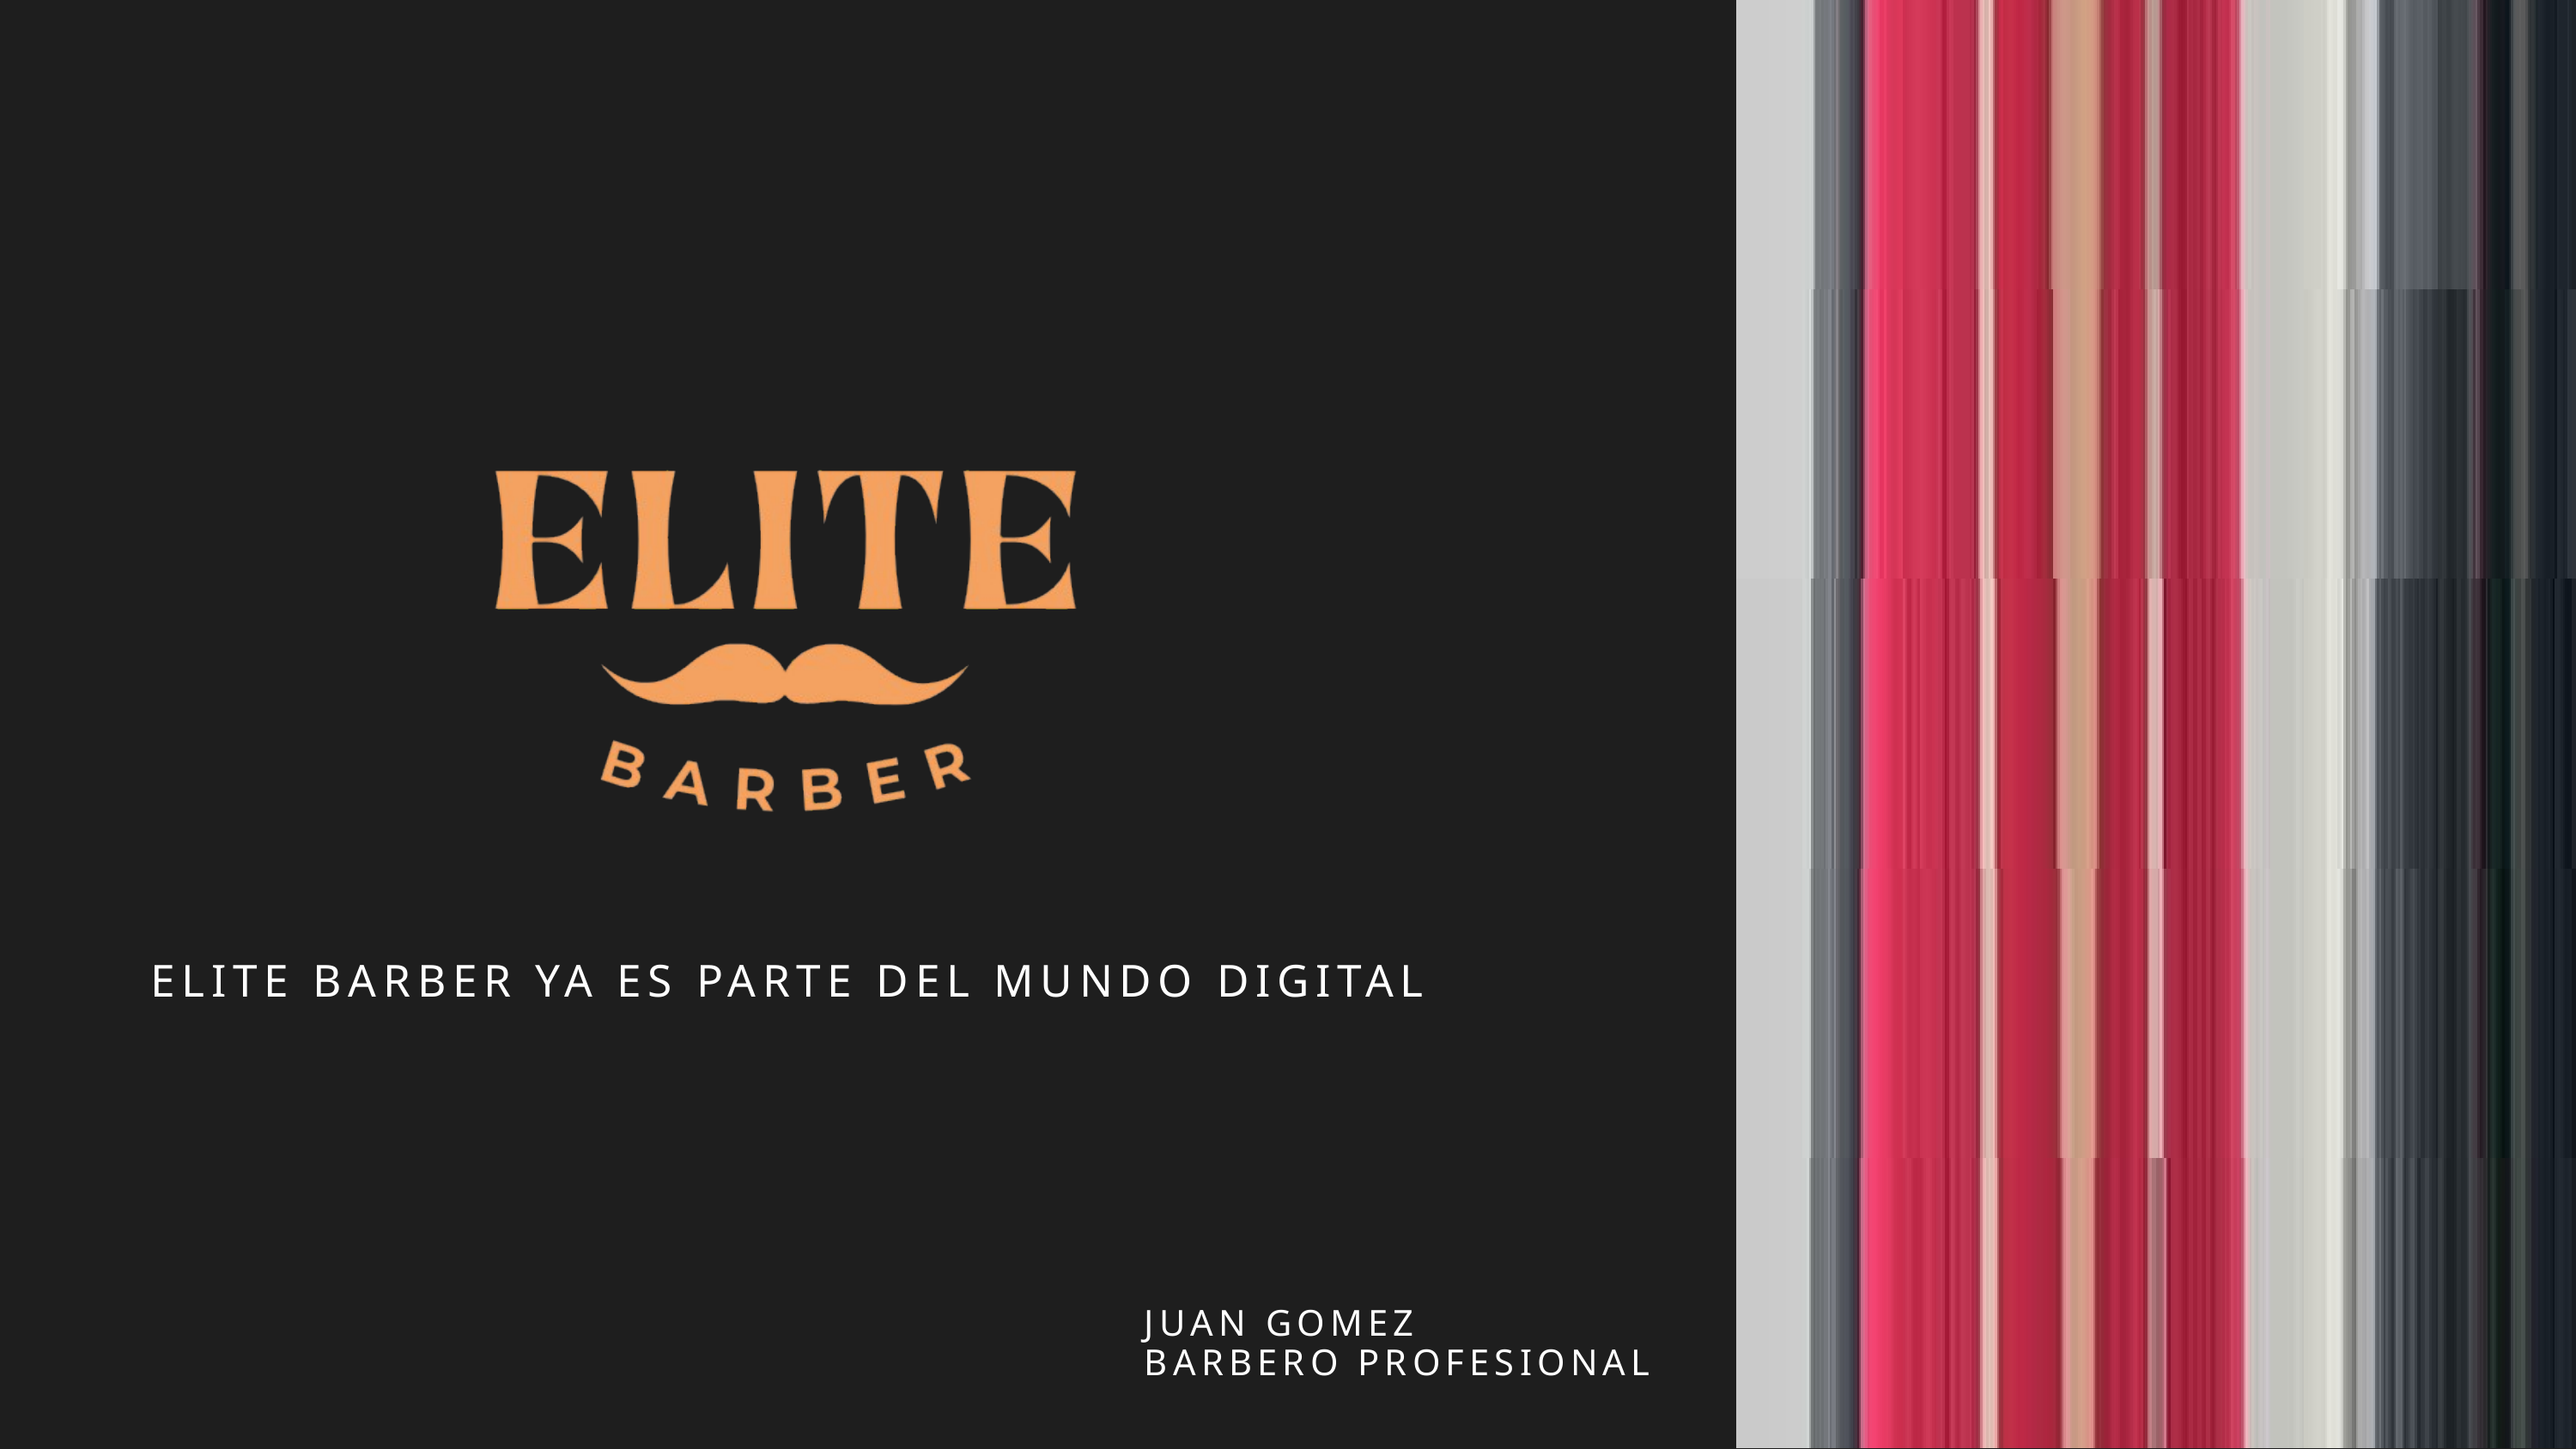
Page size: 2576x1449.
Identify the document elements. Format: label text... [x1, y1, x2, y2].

text_box [389, 423, 1188, 845]
text_box ELITE BARBER YA ES PARTE DEL MUNDO DIGITAL [144, 957, 1432, 1006]
text_box JUAN GOMEZ BARBERO PROFESIONAL [1144, 1303, 1666, 1383]
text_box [1735, 0, 2576, 1449]
